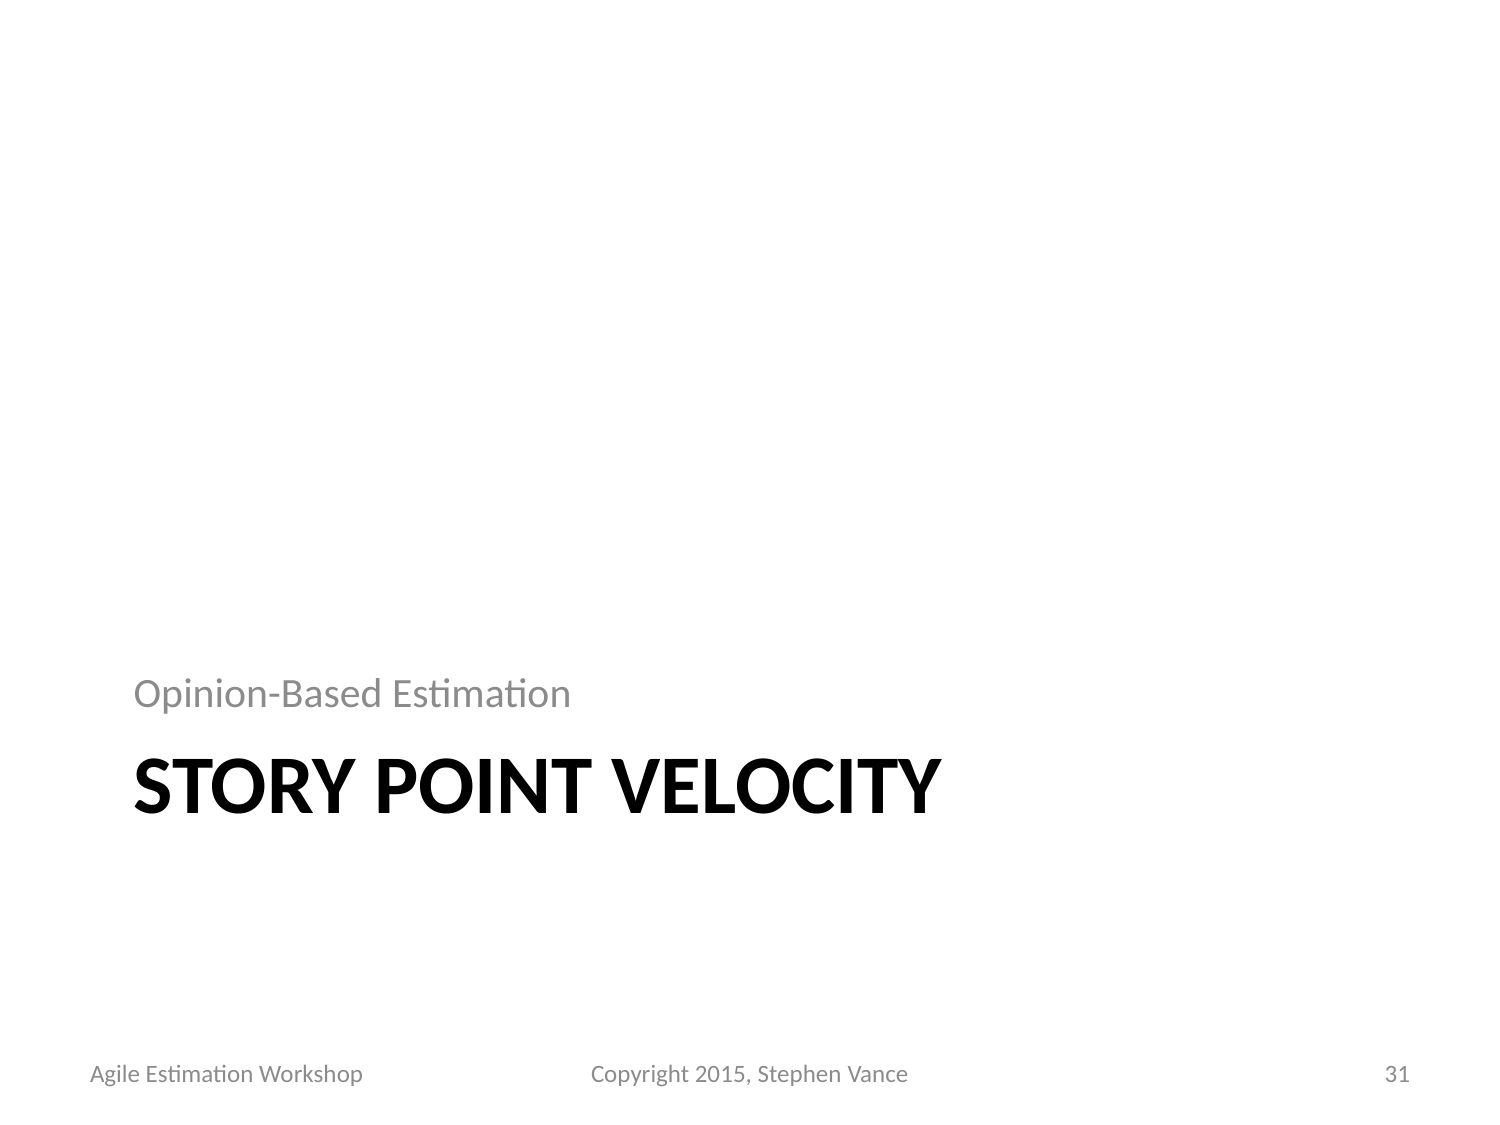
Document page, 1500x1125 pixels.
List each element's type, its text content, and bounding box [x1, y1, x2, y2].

title Story Point Velocity [118, 723, 1394, 947]
list Opinion-Based Estimation [118, 476, 1394, 723]
footer Copyright 2015, Stephen Vance [512, 1042, 988, 1103]
slide_number Agile Estimation Workshop [75, 1042, 425, 1103]
slide_number 31 [1074, 1042, 1425, 1103]
